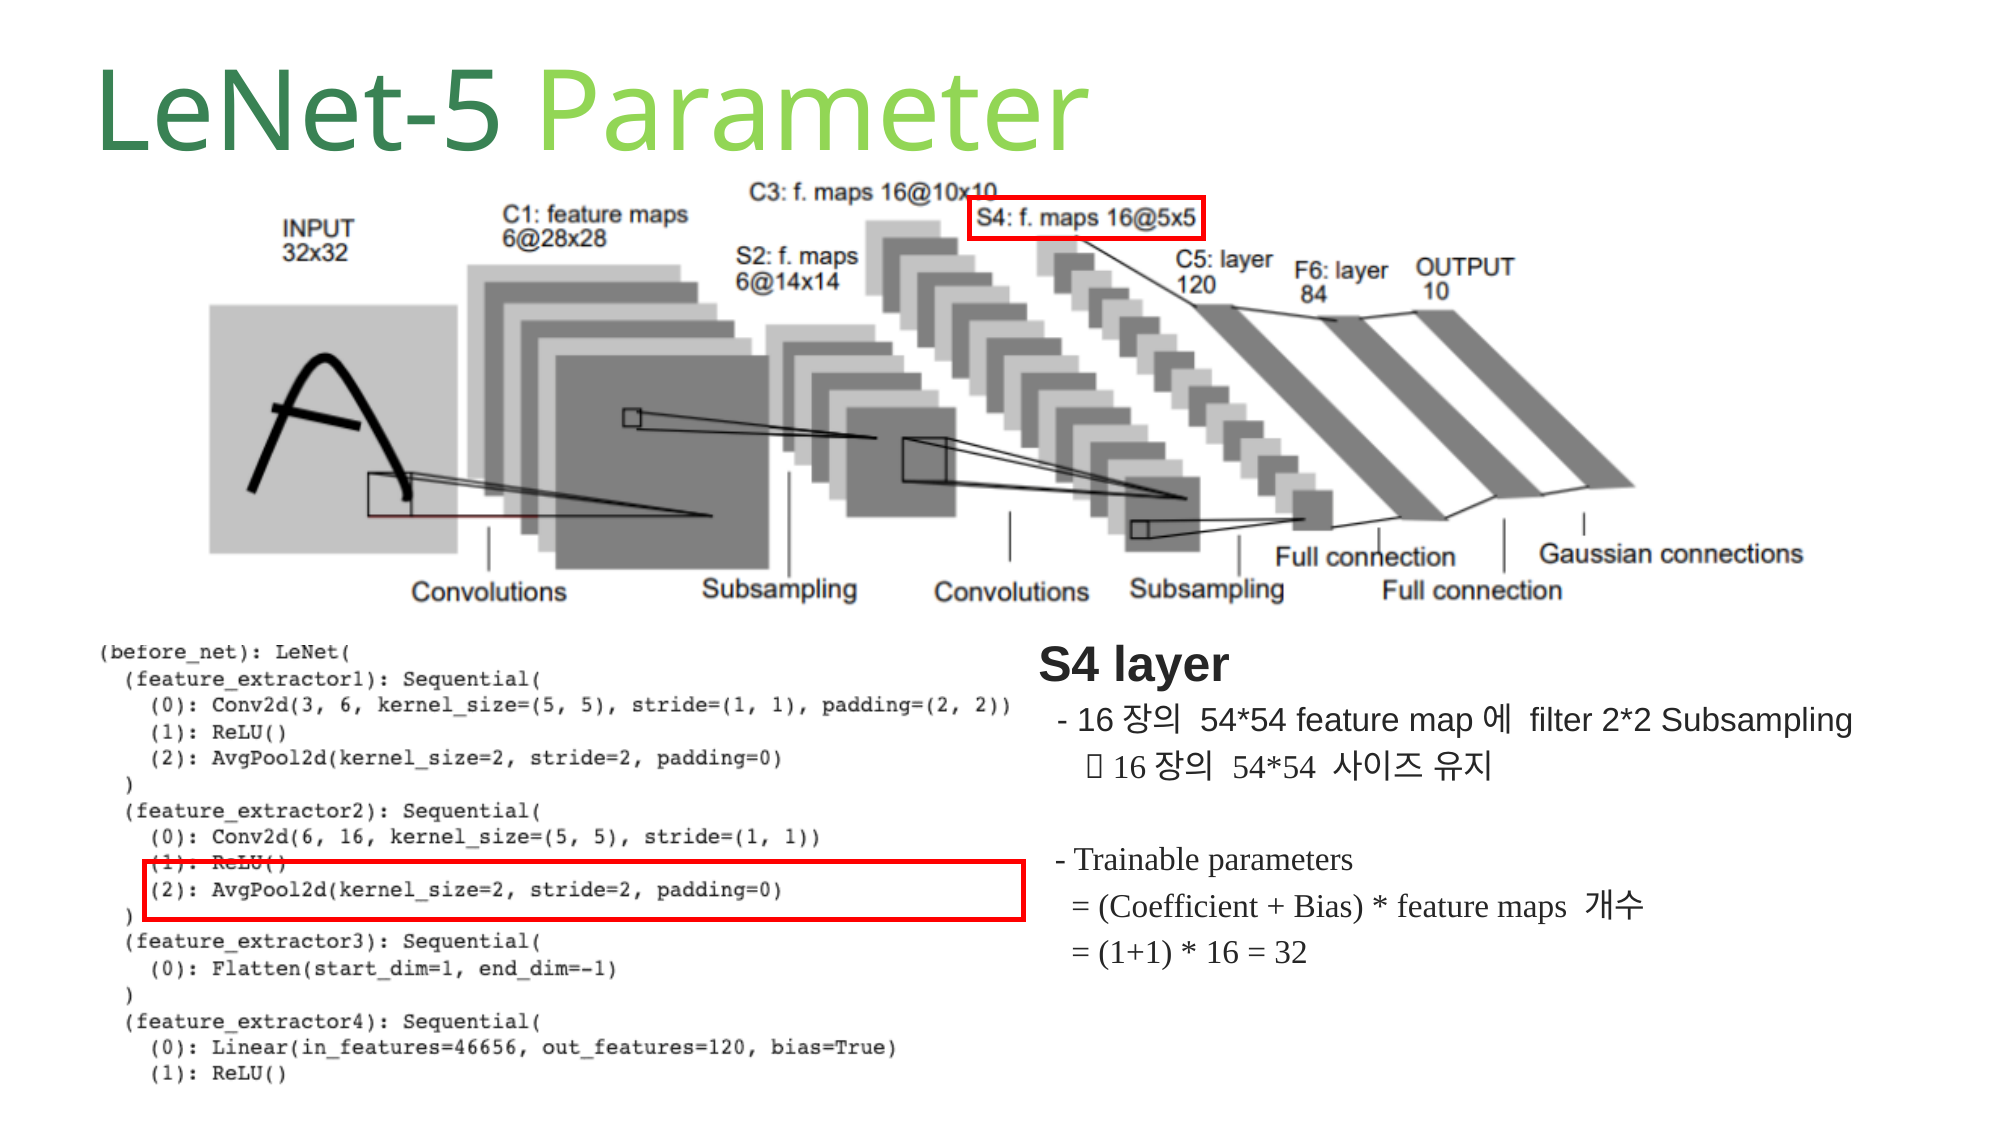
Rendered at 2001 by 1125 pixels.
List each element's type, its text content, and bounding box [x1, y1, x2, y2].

text_box S4 layer - 16장의 54*54 feature map에 filter 2*2 Subsampling  16장의 54*54 사이즈 유지 - Trainable parameters = (Coefficient + Bias) * feature maps 개수 = (1+1) * 16 = 32 [1023, 631, 1923, 1092]
picture [178, 167, 1822, 614]
picture [65, 645, 1024, 1092]
text_box LeNet-5 Parameter [77, 46, 1457, 183]
